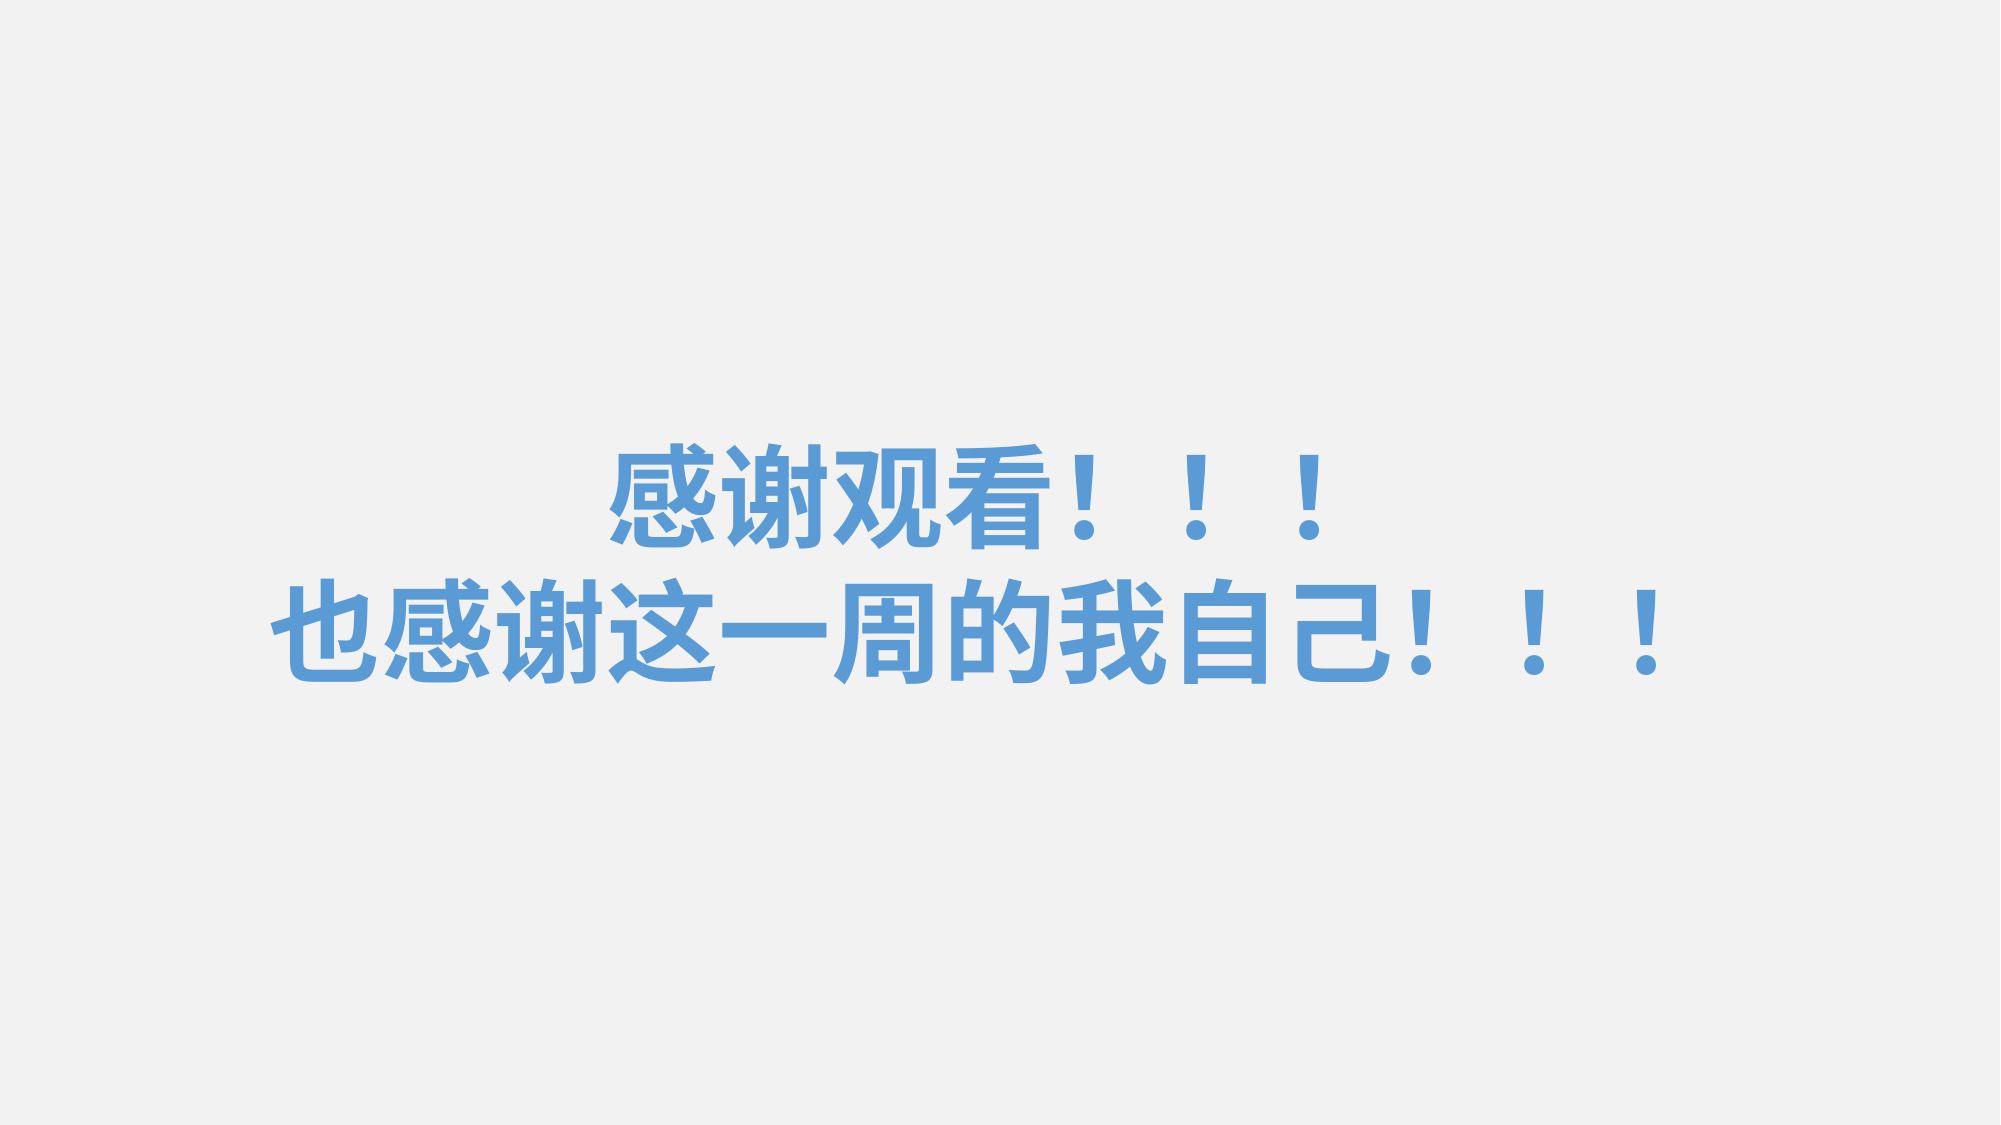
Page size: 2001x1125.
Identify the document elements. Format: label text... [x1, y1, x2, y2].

text_box 感谢观看！！！ 也感谢这一周的我自己！！！ [241, 419, 1759, 705]
